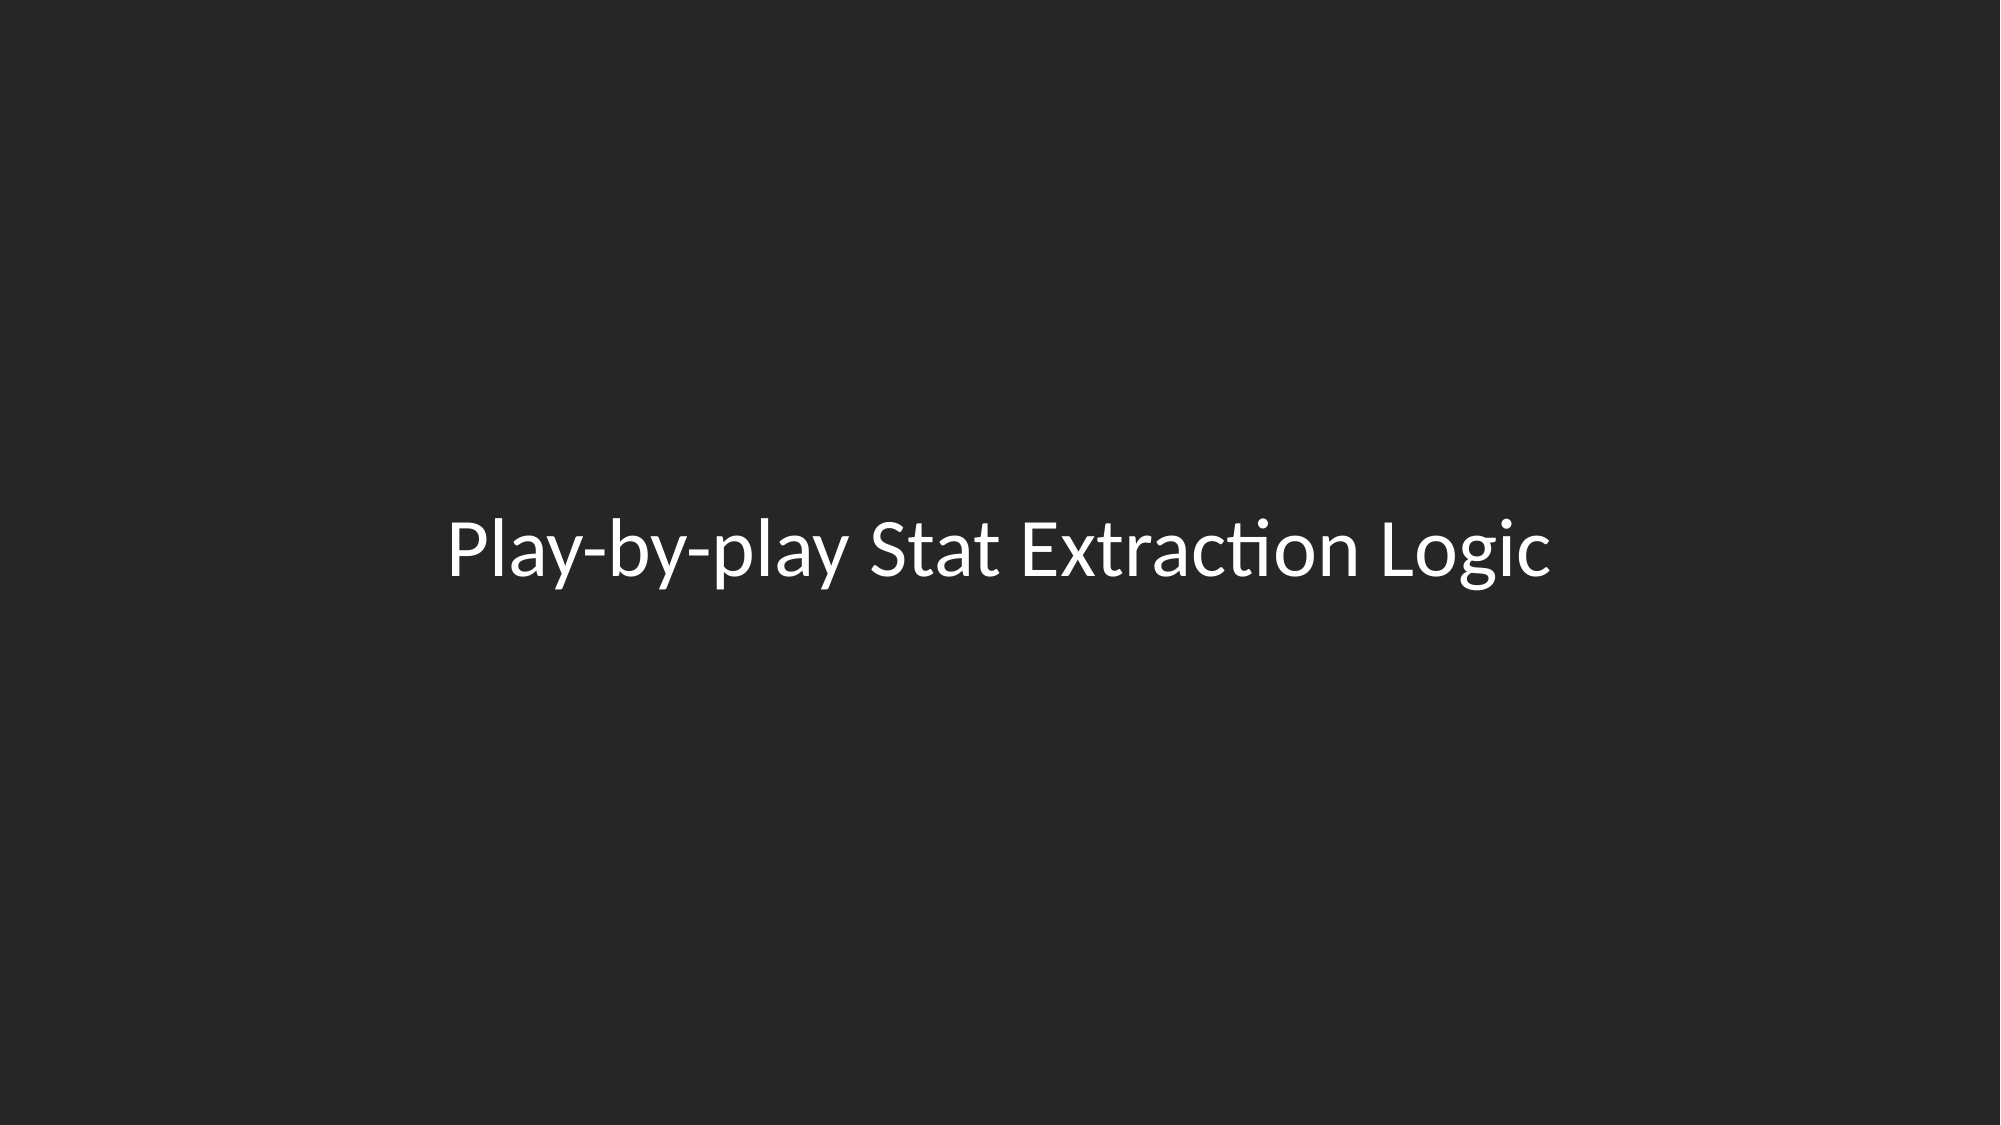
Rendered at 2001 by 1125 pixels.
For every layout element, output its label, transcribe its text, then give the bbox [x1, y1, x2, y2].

list Play-by-play Stat Extraction Logic [137, 497, 1863, 628]
